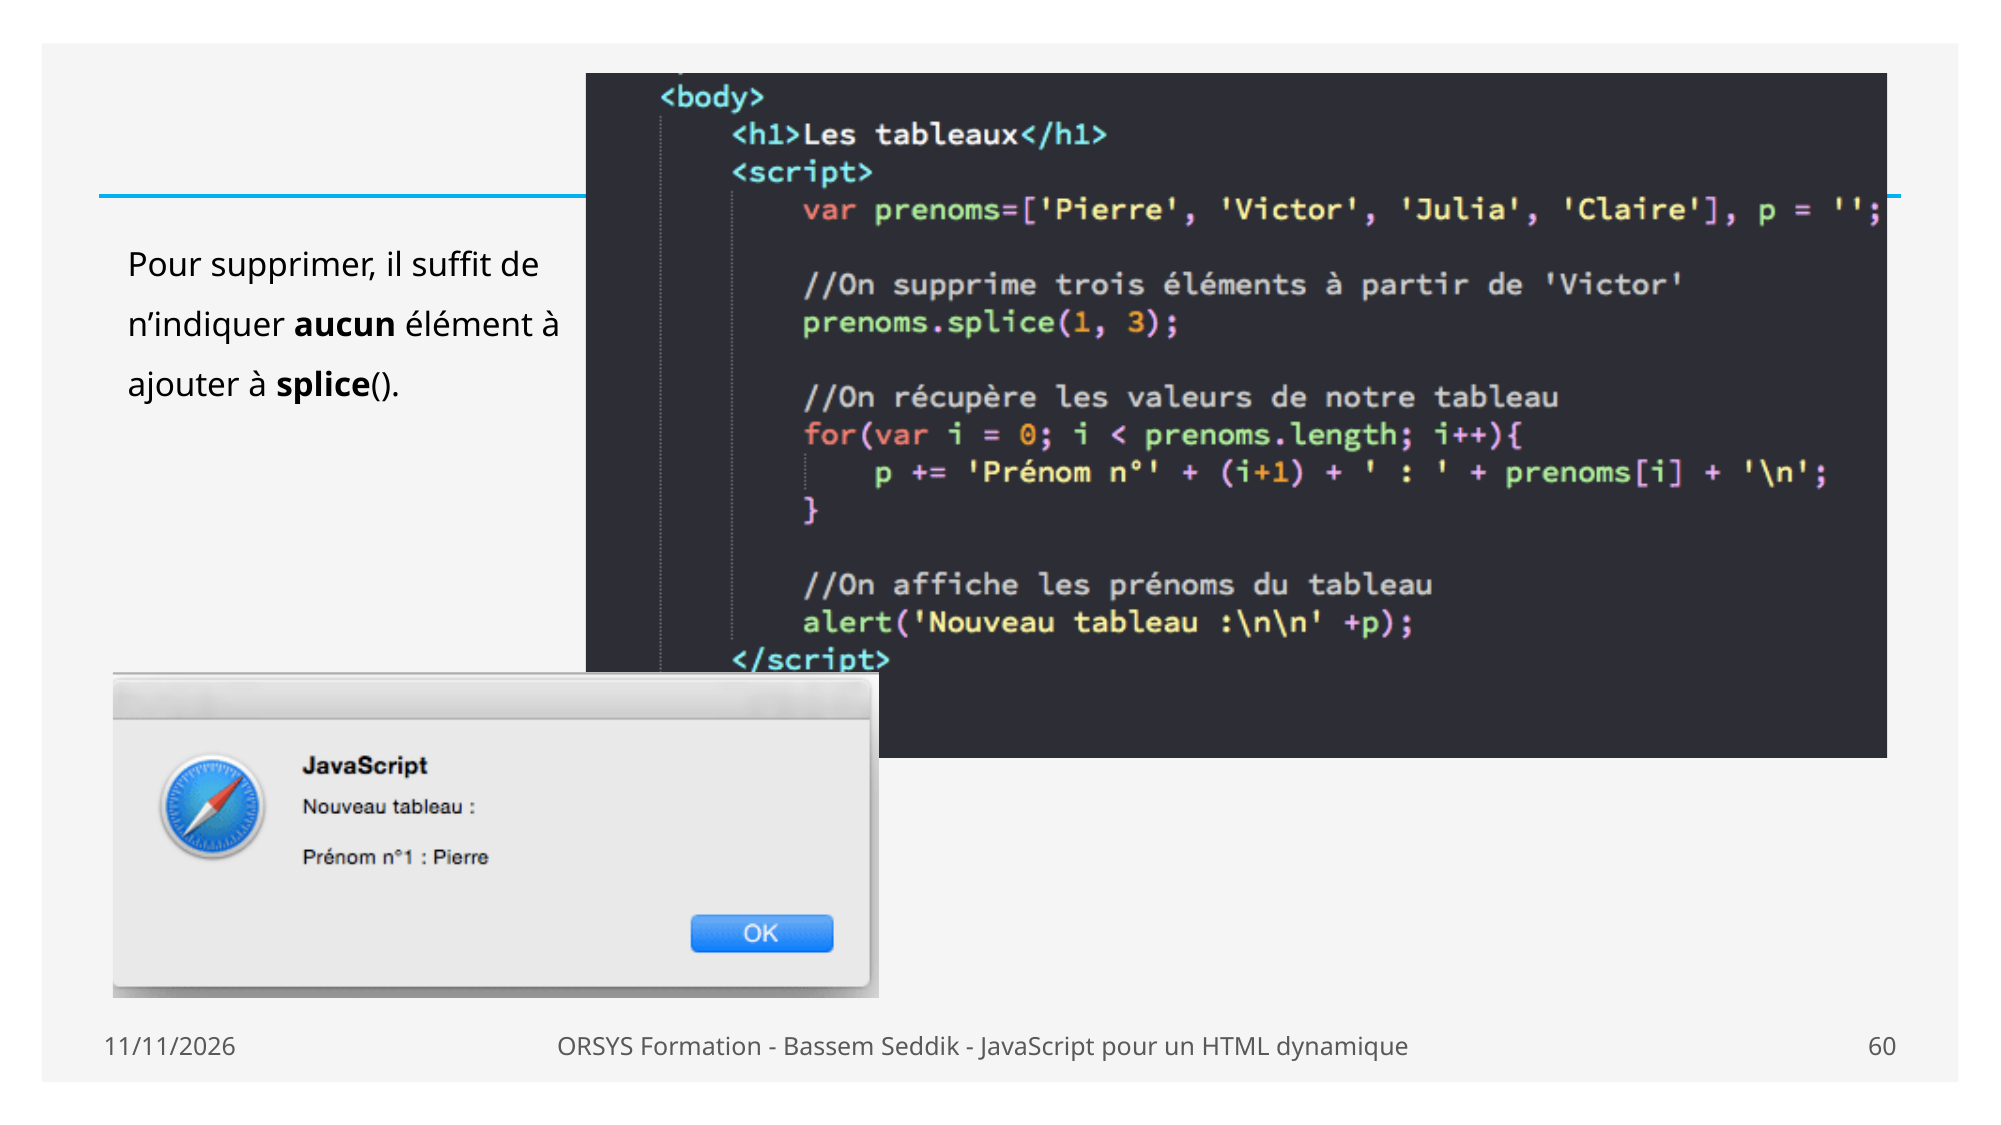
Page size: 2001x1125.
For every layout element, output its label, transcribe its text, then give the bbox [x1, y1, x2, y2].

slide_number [88, 1017, 340, 1078]
slide_number 60 [1626, 1017, 1912, 1078]
picture [112, 73, 1888, 999]
list Pour supprimer, il suffit de n’indiquer aucun élément à ajouter à splice(). [112, 216, 578, 563]
footer ORSYS Formation - Bassem Seddik - JavaScript pour un HTML dynamique [340, 1017, 1626, 1078]
